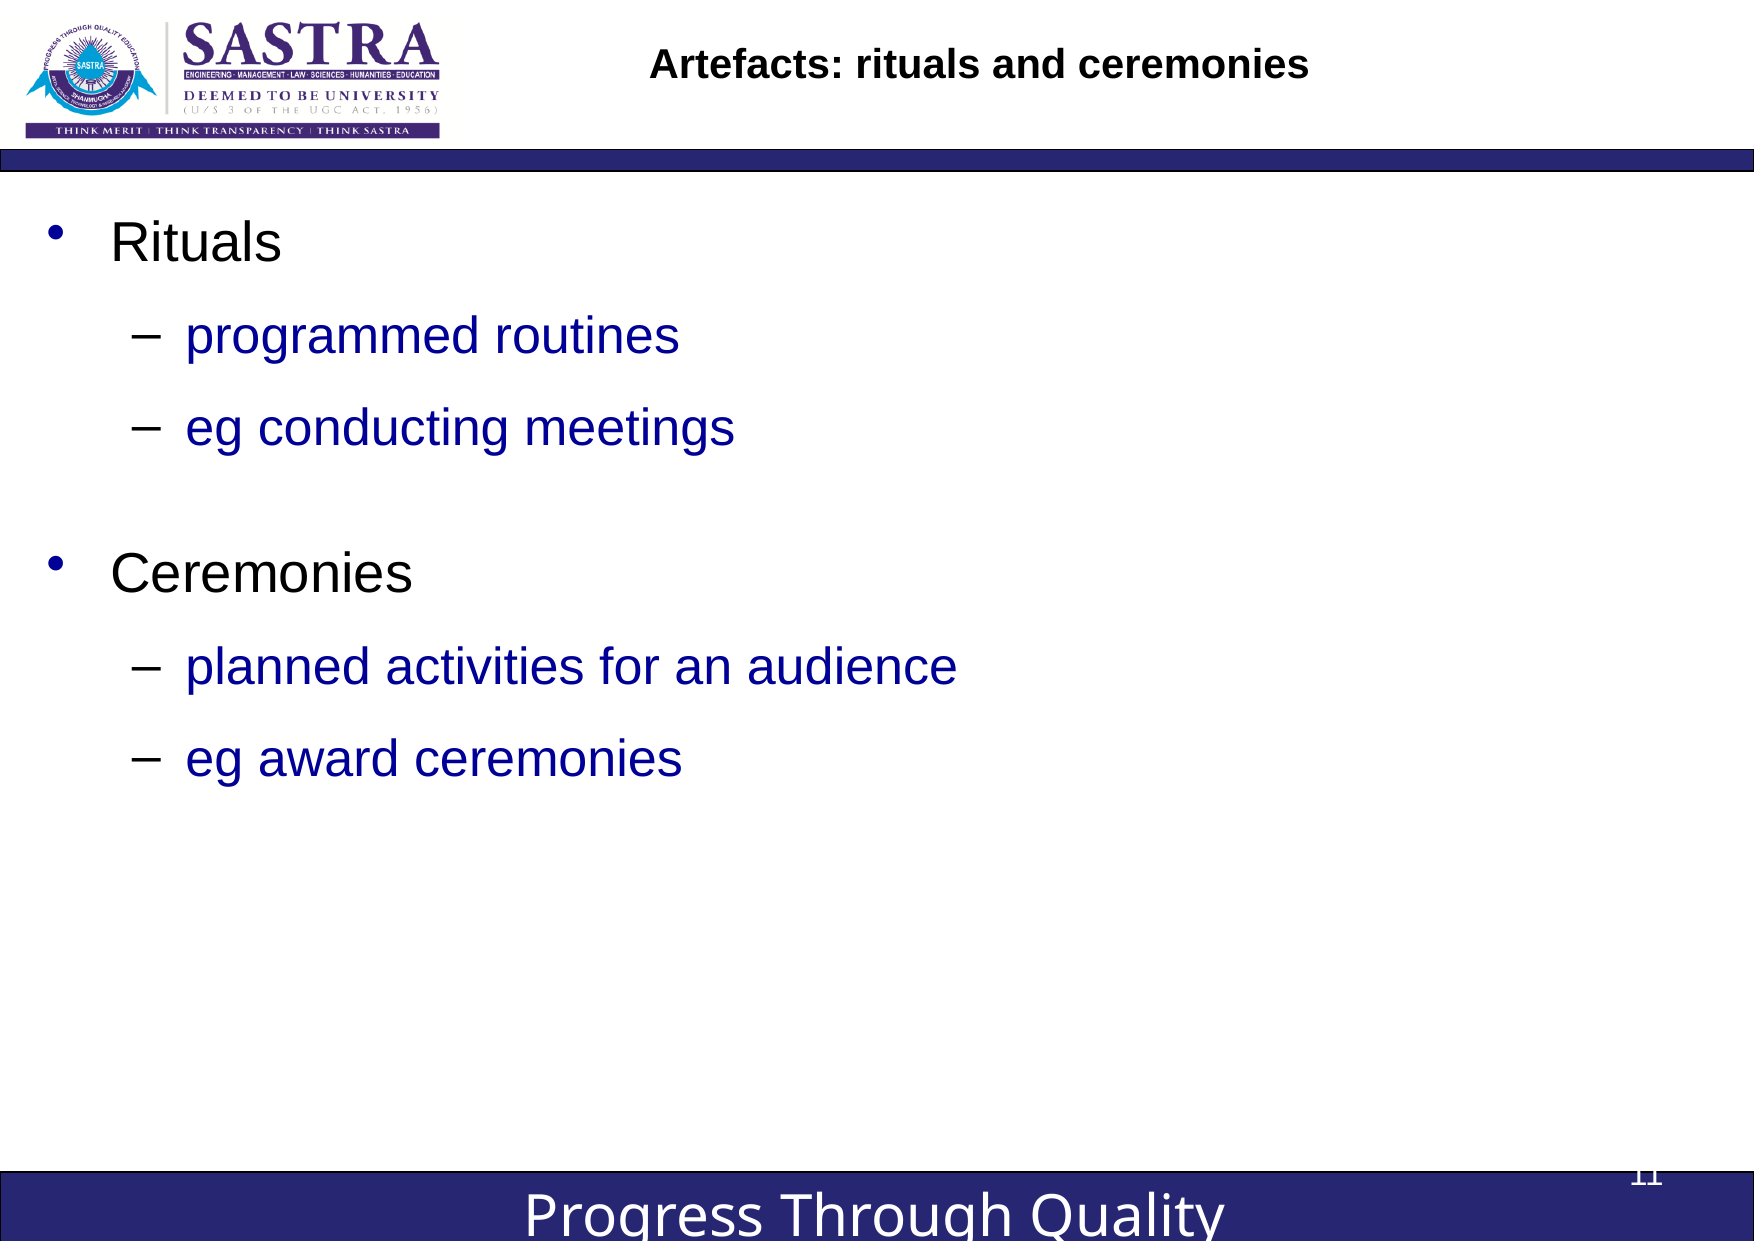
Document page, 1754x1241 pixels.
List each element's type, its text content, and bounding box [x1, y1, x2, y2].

list Rituals programmed routines eg conducting meetings Ceremonies planned activities for an audience eg award ceremonies [29, 172, 1725, 1131]
title Artefacts: rituals and ceremonies [456, 28, 1502, 97]
slide_number 11 [1602, 1143, 1682, 1227]
picture [0, 13, 465, 146]
